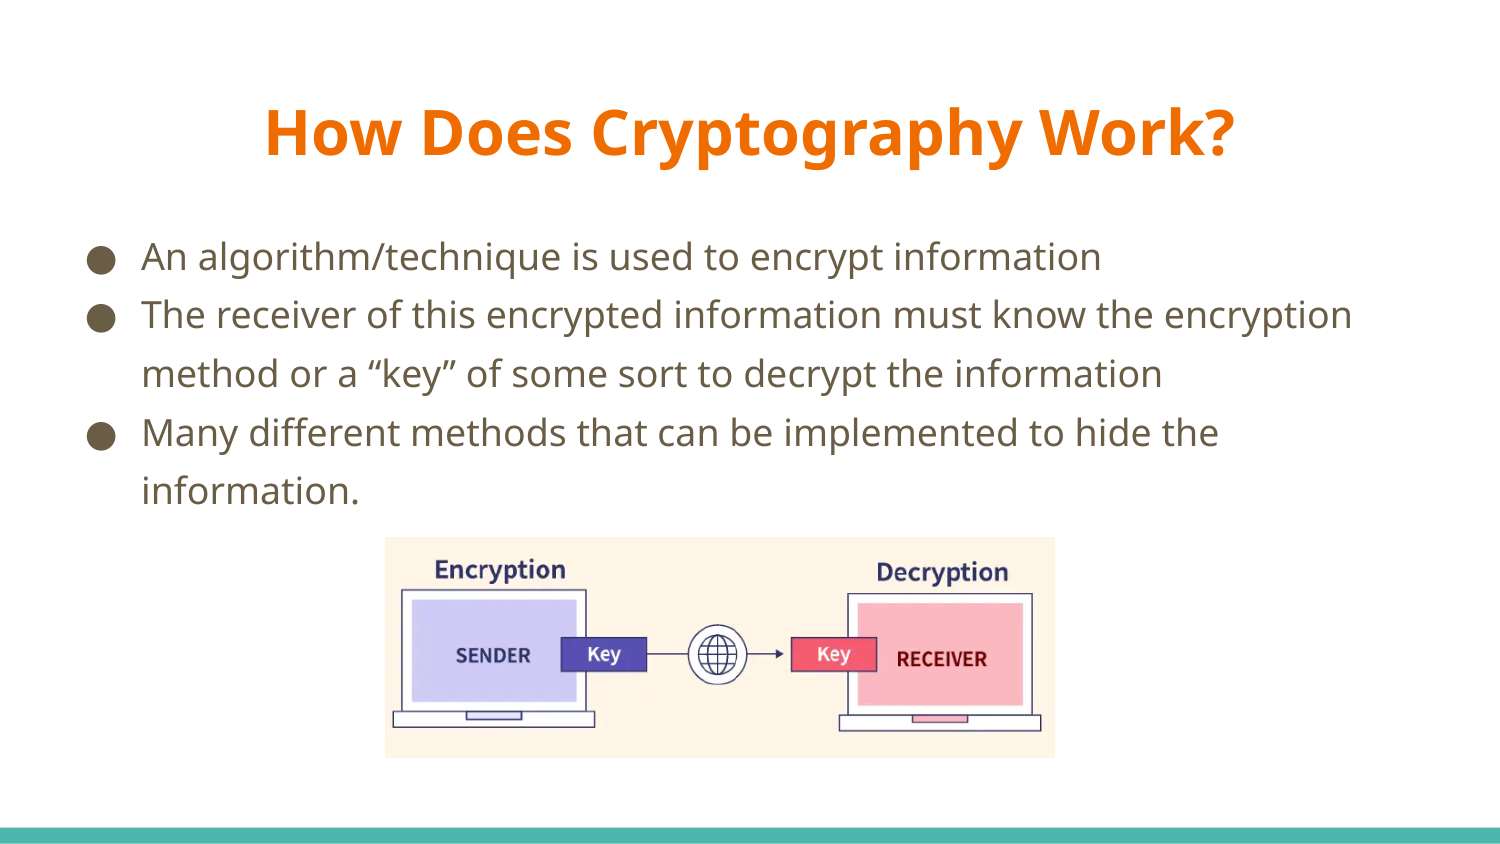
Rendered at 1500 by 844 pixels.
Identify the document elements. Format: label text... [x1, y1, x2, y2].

title How Does Cryptography Work? [51, 72, 1449, 189]
list An algorithm/technique is used to encrypt information The receiver of this encrypted information must know the encryption method or a “key” of some sort to decrypt the information Many different methods that can be implemented to hide the information. [51, 207, 1449, 750]
picture [385, 537, 1055, 758]
